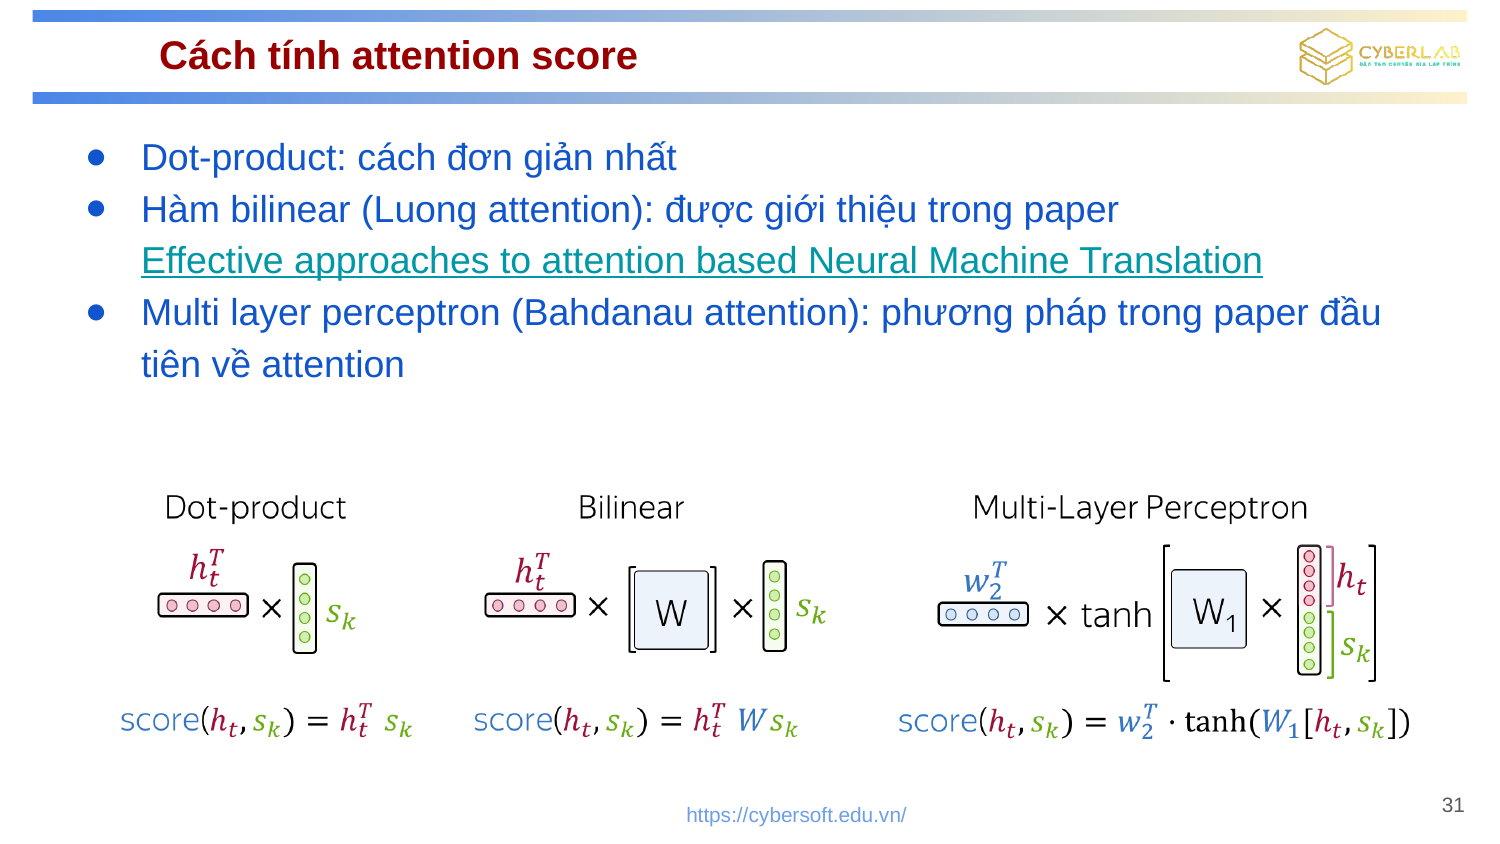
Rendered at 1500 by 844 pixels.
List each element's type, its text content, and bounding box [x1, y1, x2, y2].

title Cách tính attention score [144, 14, 1303, 93]
list Dot-product: cách đơn giản nhất Hàm bilinear (Luong attention): được giới thiệu trong paper Effective approaches to attention based Neural Machine Translation Multi layer perceptron (Bahdanau attention): phương pháp trong paper đầu tiên về attention [51, 111, 1449, 451]
slide_number 31 [1389, 782, 1480, 830]
picture [113, 485, 1415, 748]
picture [1303, 28, 1468, 85]
